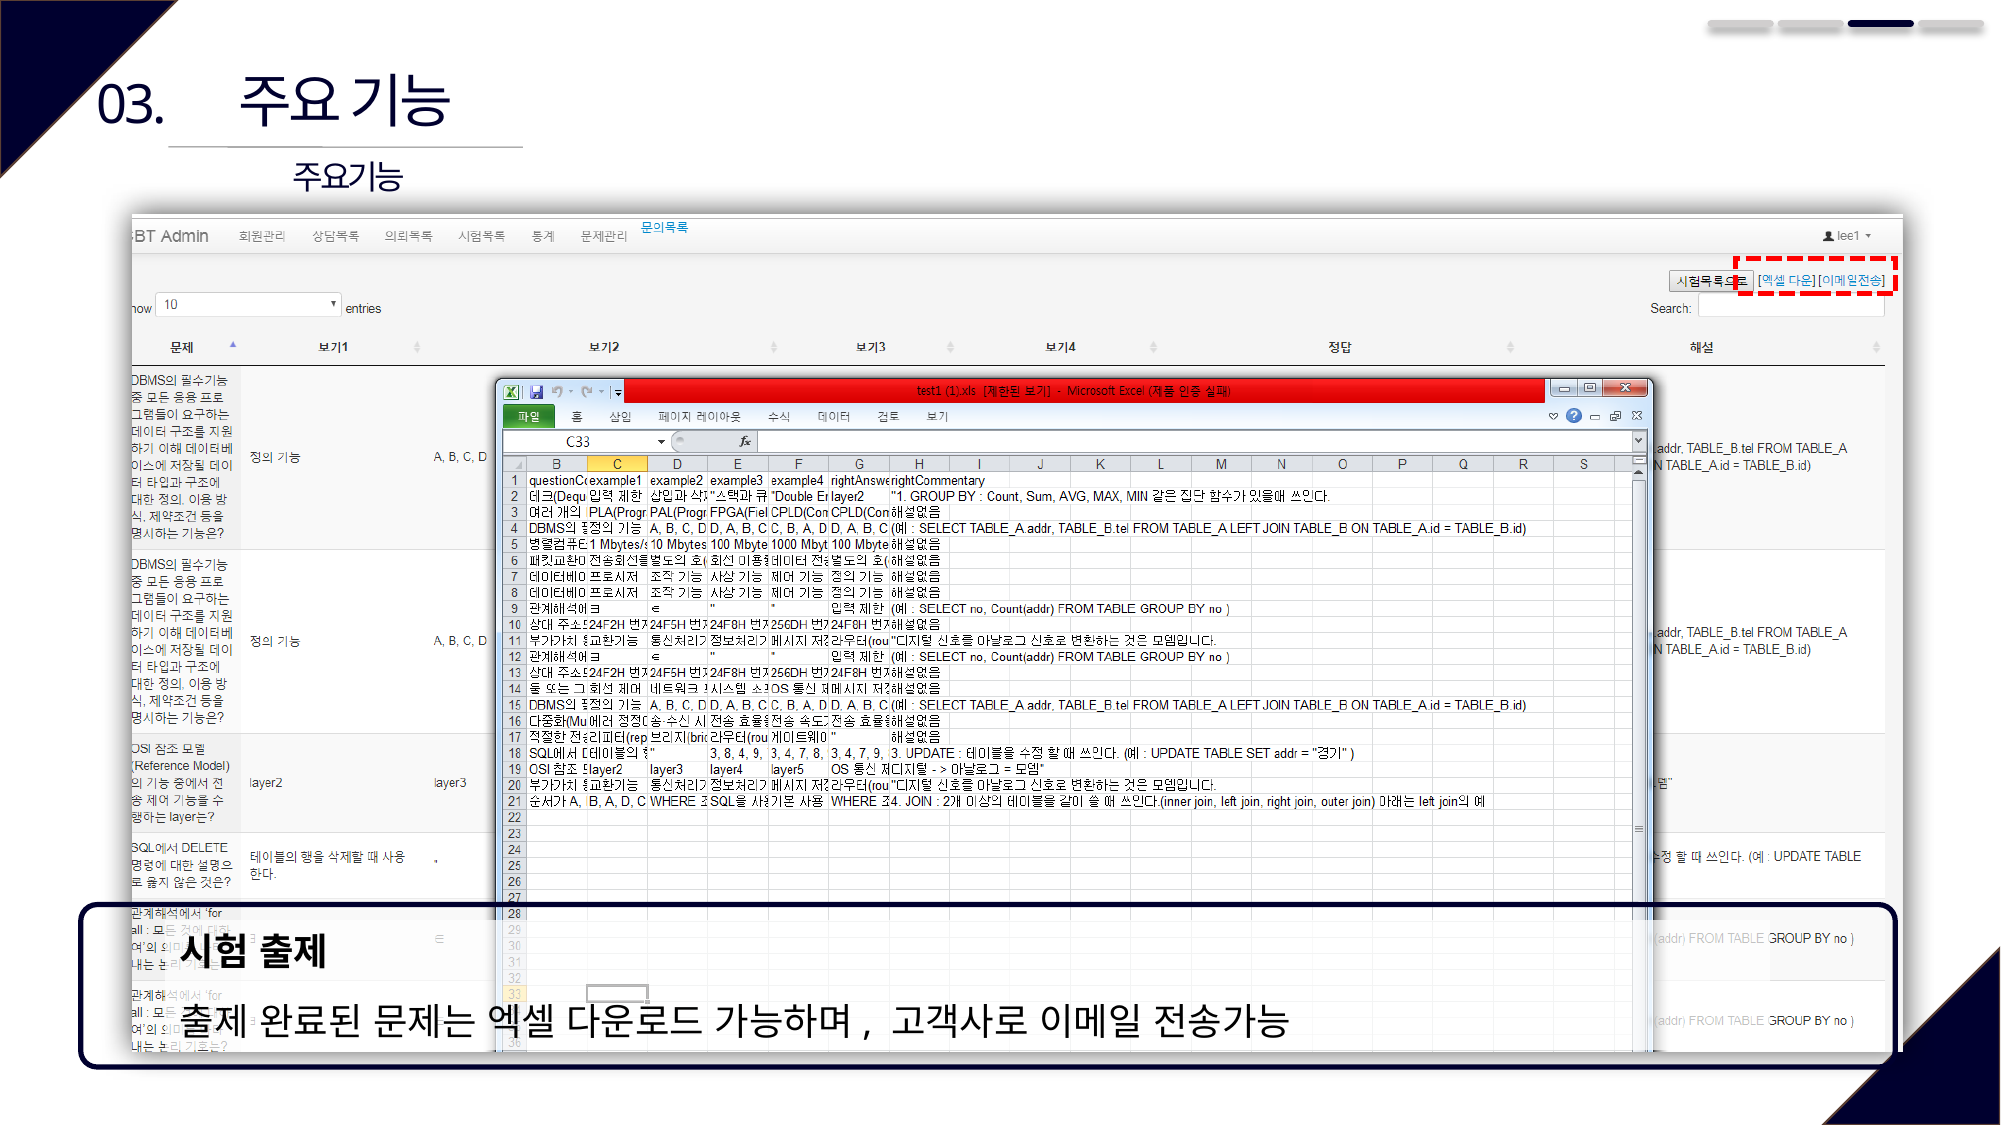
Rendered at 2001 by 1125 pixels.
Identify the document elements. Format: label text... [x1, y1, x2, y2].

text_box 주요 기능 [223, 56, 469, 142]
text_box [285, 85, 1628, 182]
text_box [79, 903, 1897, 1069]
picture [132, 214, 1903, 1052]
text_box 03. [81, 62, 183, 143]
text_box 주요기능 [277, 149, 421, 204]
